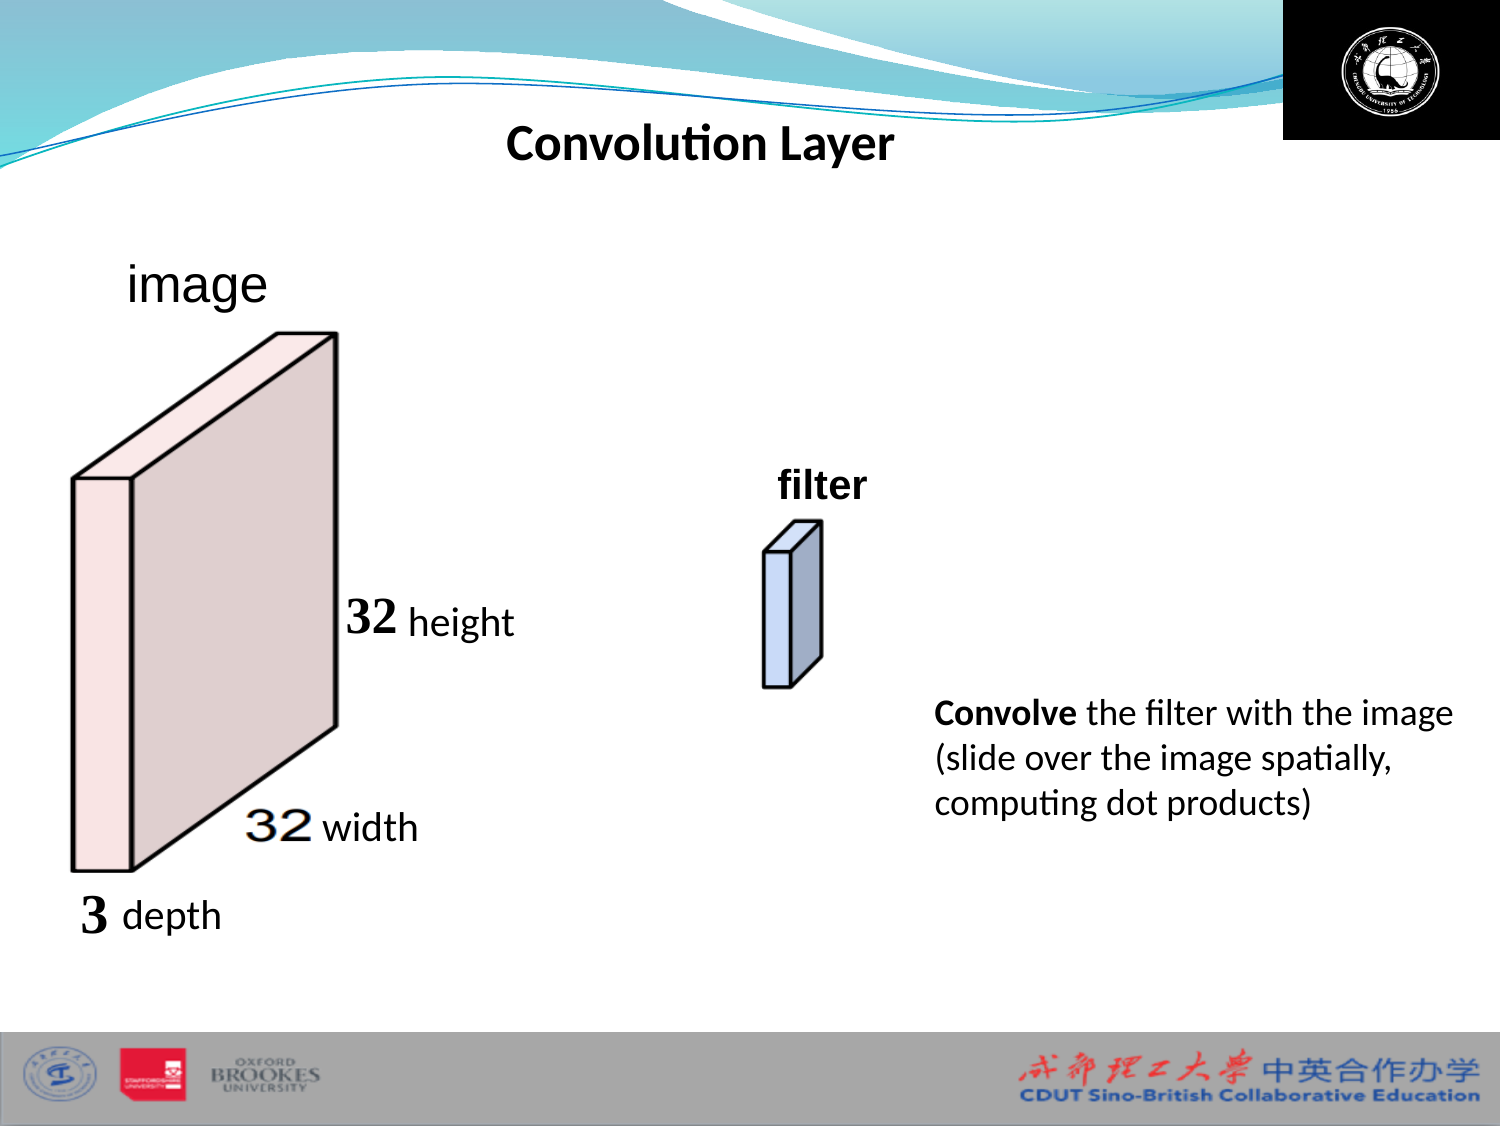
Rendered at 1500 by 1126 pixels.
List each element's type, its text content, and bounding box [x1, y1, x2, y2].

text_box depth [132, 887, 225, 938]
text_box 32 [351, 581, 408, 644]
text_box Convolution Layer [506, 108, 994, 171]
picture [746, 501, 838, 697]
picture [62, 324, 346, 874]
text_box Convolve the filter with the image (slide over the image spatially, computing dot products) [934, 687, 1488, 838]
picture [0, 1031, 1500, 1126]
text_box 3 [80, 887, 132, 938]
text_box height [408, 595, 536, 646]
picture [1283, 0, 1500, 140]
text_box width [351, 800, 425, 851]
